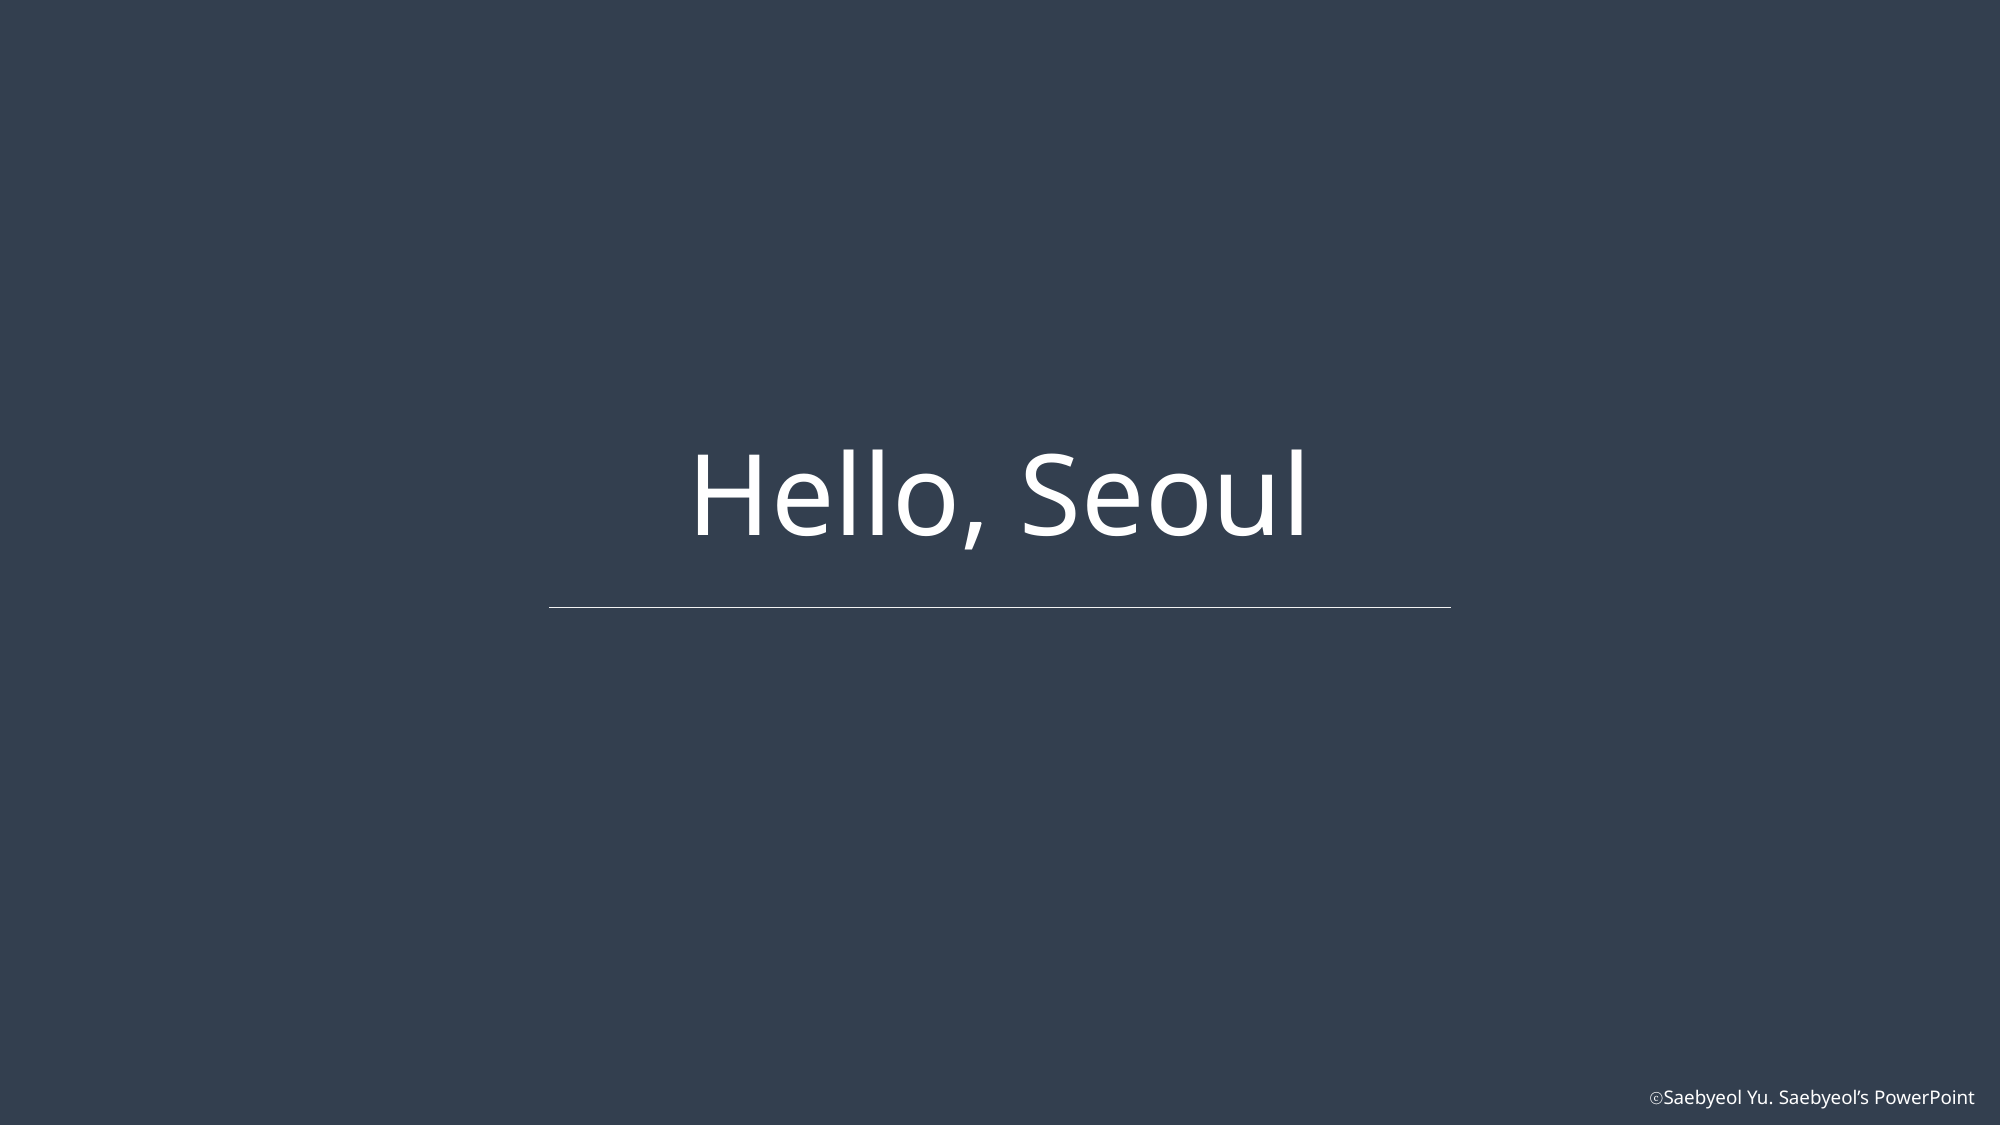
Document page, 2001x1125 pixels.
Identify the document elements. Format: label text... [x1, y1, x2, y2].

text_box Hello, Seoul [673, 415, 1327, 566]
